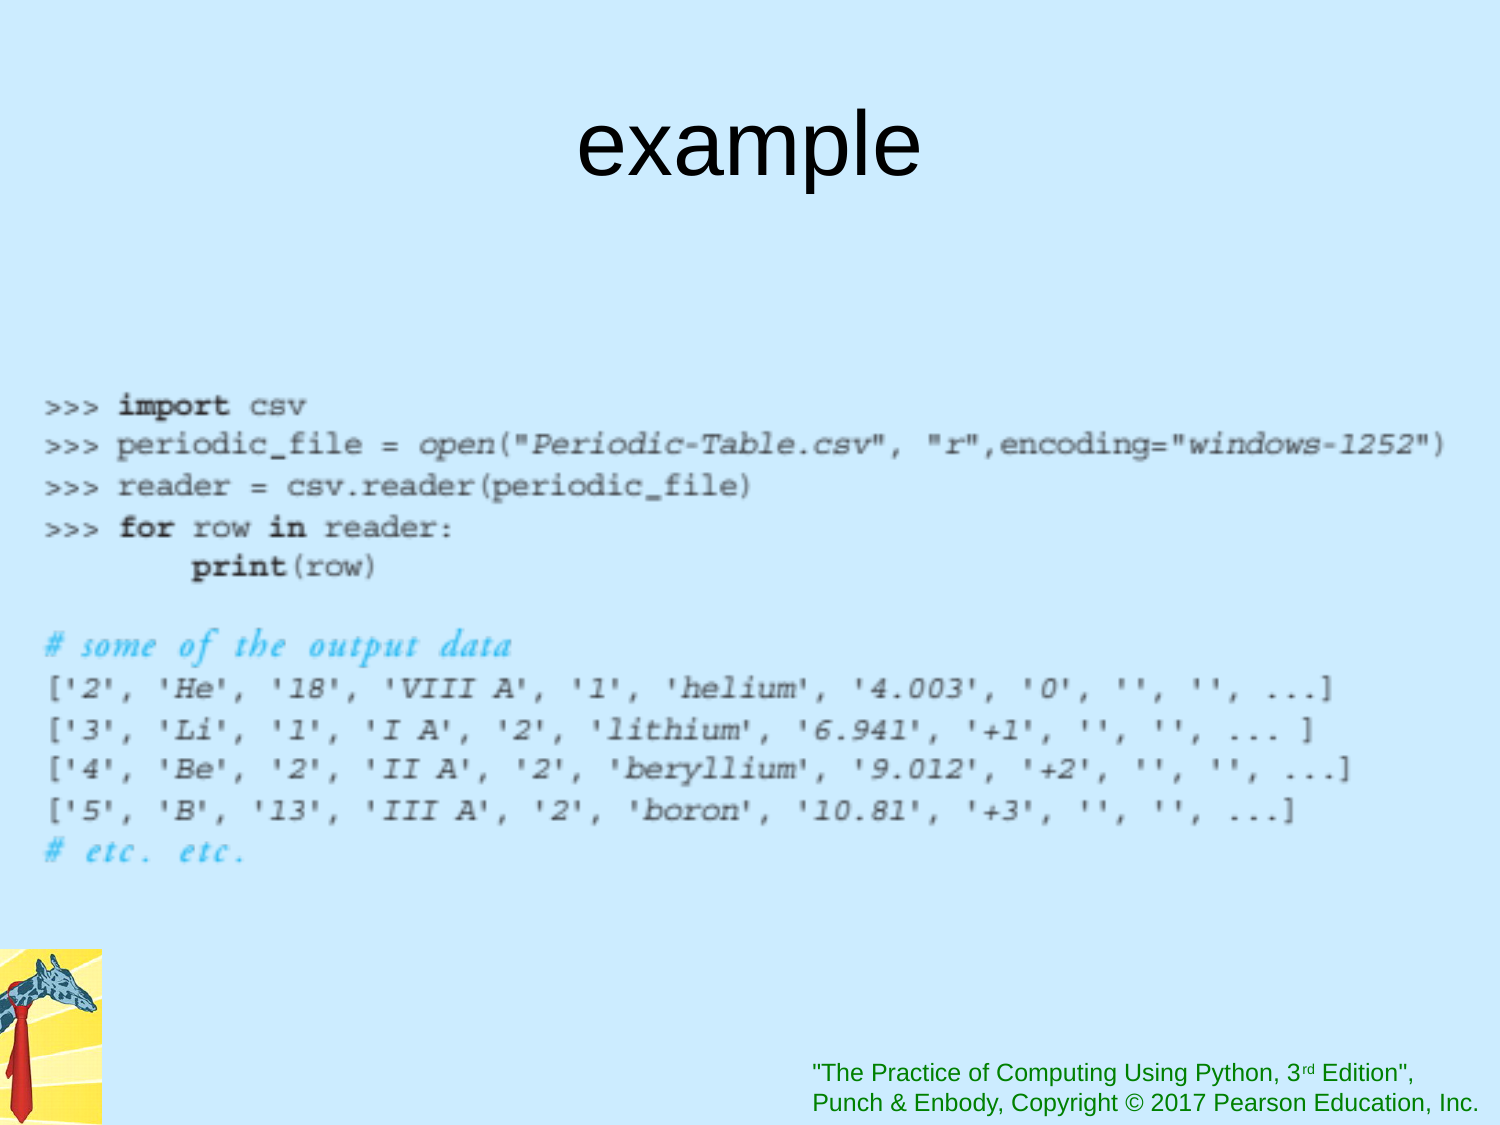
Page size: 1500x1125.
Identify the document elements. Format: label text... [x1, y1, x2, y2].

picture [0, 949, 102, 1125]
title example [75, 45, 1425, 233]
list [27, 374, 1459, 888]
